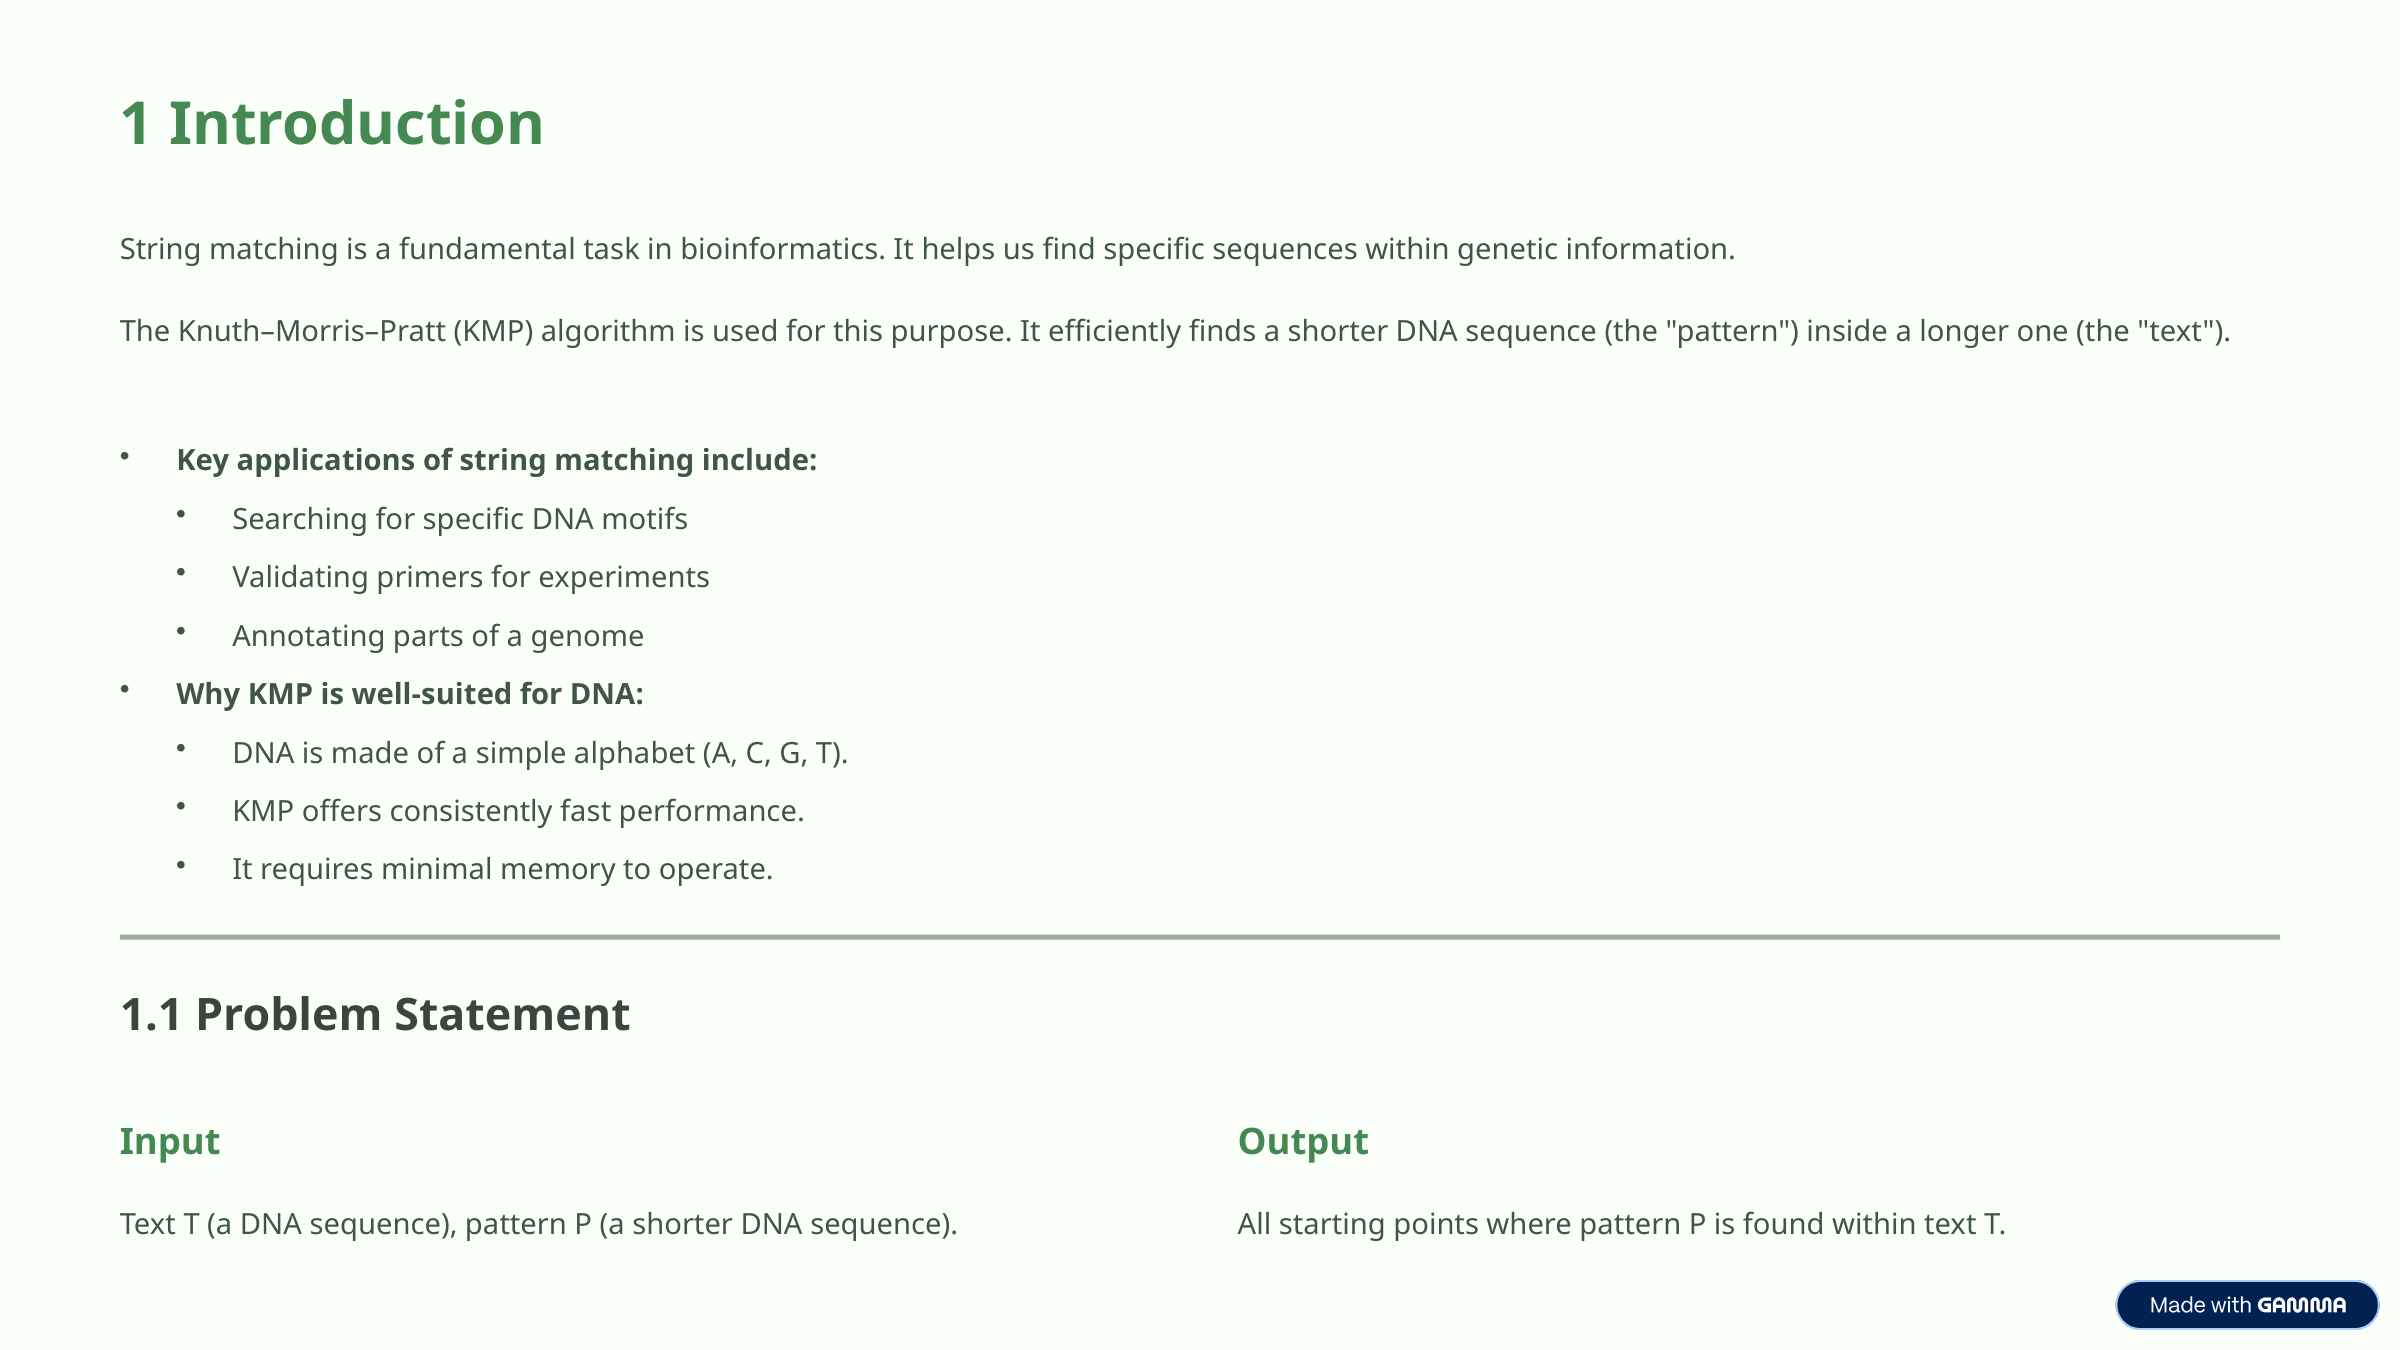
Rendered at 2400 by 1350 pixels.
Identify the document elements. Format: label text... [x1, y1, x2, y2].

text_box It requires minimal memory to operate. [119, 837, 2281, 886]
text_box Output [1237, 1115, 1613, 1163]
text_box Text T (a DNA sequence), pattern P (a shorter DNA sequence). [119, 1192, 1164, 1241]
text_box DNA is made of a simple alphabet (A, C, G, T). [119, 721, 2281, 769]
text_box [119, 934, 2281, 940]
text_box Searching for specific DNA motifs [119, 487, 2281, 536]
text_box 1.1 Problem Statement [119, 984, 633, 1041]
text_box Annotating parts of a genome [119, 604, 2281, 652]
text_box All starting points where pattern P is found within text T. [1237, 1192, 2282, 1241]
text_box Input [119, 1115, 495, 1163]
text_box Why KMP is well-suited for DNA: [119, 662, 2281, 711]
text_box Validating primers for experiments [119, 545, 2281, 594]
text_box The Knuth–Morris–Pratt (KMP) algorithm is used for this purpose. It efficiently finds a shorter DNA sequence (the "pattern") inside a longer one (the "text"). [119, 299, 2281, 396]
text_box Key applications of string matching include: [119, 428, 2281, 477]
text_box 1 Introduction [119, 82, 720, 158]
text_box String matching is a fundamental task in bioinformatics. It helps us find specific sequences within genetic information. [119, 217, 2281, 266]
text_box KMP offers consistently fast performance. [119, 779, 2281, 828]
picture [2106, 1271, 2389, 1339]
